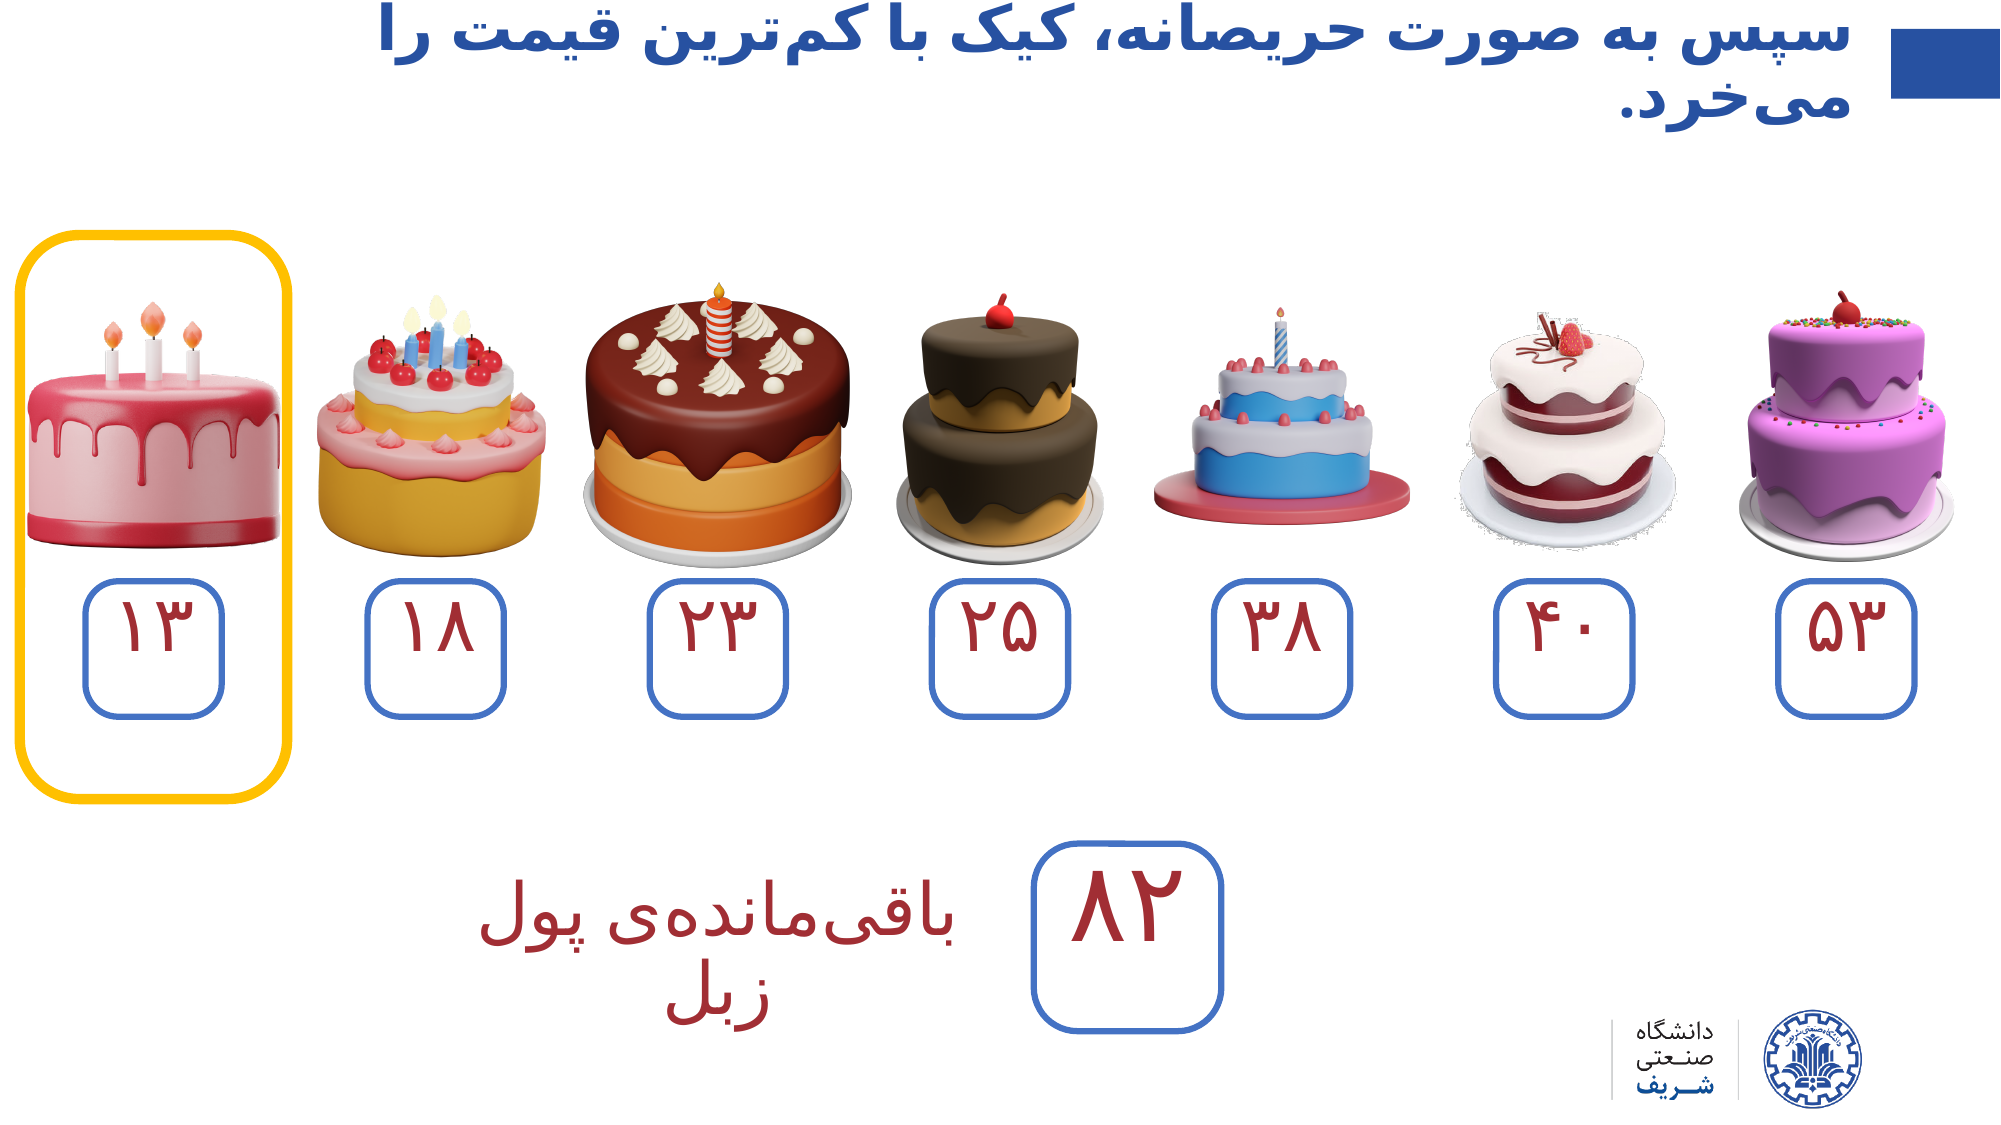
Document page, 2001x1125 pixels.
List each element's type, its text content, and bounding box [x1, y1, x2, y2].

list سپس به صورت حریصانه، کیک با کم‌ترین قیمت را می‌خرد. [136, 6, 1863, 121]
picture [1609, 1009, 1863, 1109]
text_box [21, 235, 286, 280]
text_box ۱۸ [367, 581, 504, 717]
text_box ۲۵ [931, 581, 1069, 717]
text_box ۲۳ [649, 581, 786, 717]
list باقی‌مانده‌ی پول زبل [423, 864, 1012, 1011]
text_box ۳۸ [1213, 581, 1351, 717]
text_box [19, 573, 288, 800]
text_box ۵۳ [1778, 581, 1915, 717]
text_box ۸۲ [1033, 843, 1222, 1032]
text_box ۴۰ [1496, 581, 1633, 717]
picture [7, 280, 1993, 573]
